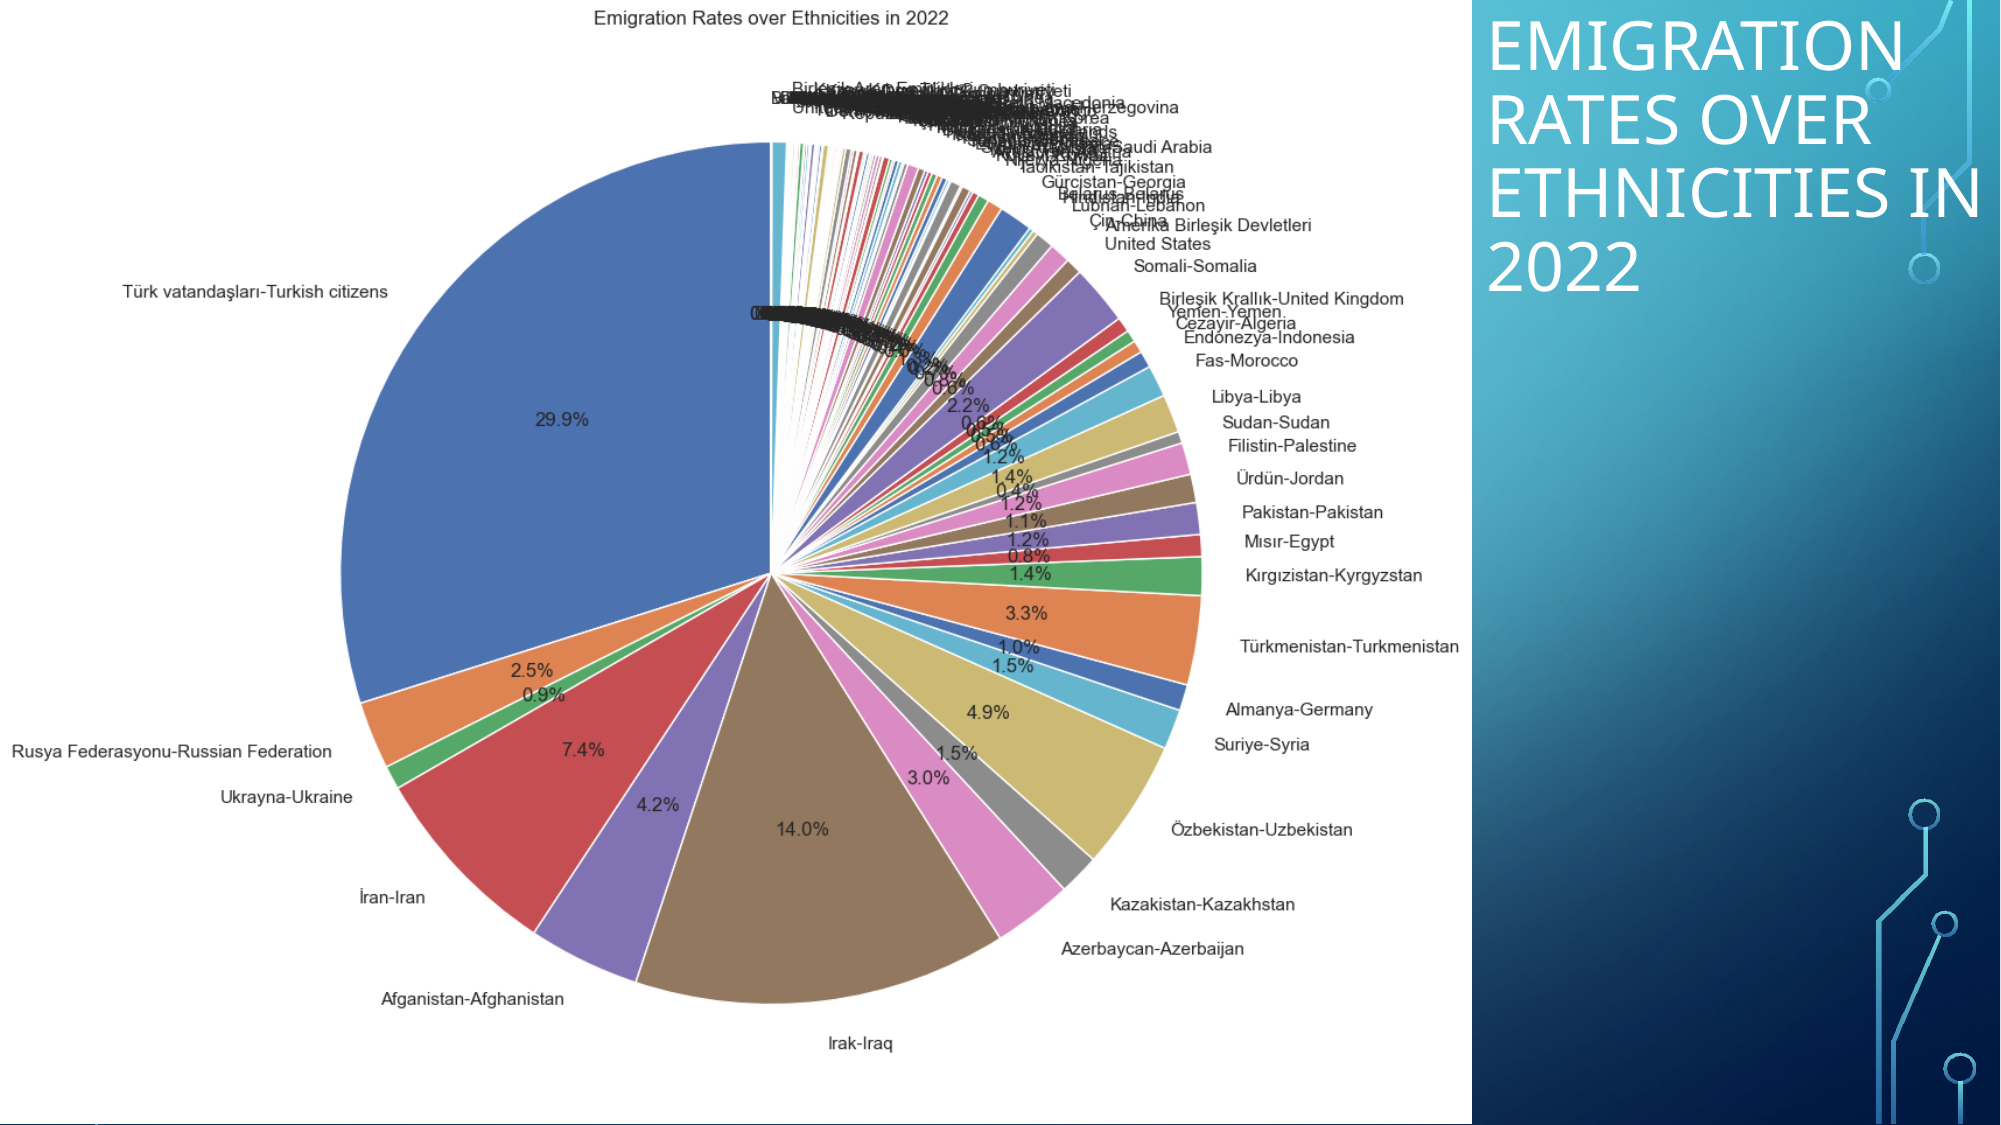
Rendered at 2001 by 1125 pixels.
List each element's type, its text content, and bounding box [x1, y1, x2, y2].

title Emıgratıon Rates over Ethnıcıtıes ın 2022 [1472, 0, 2000, 319]
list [0, 0, 1472, 1125]
